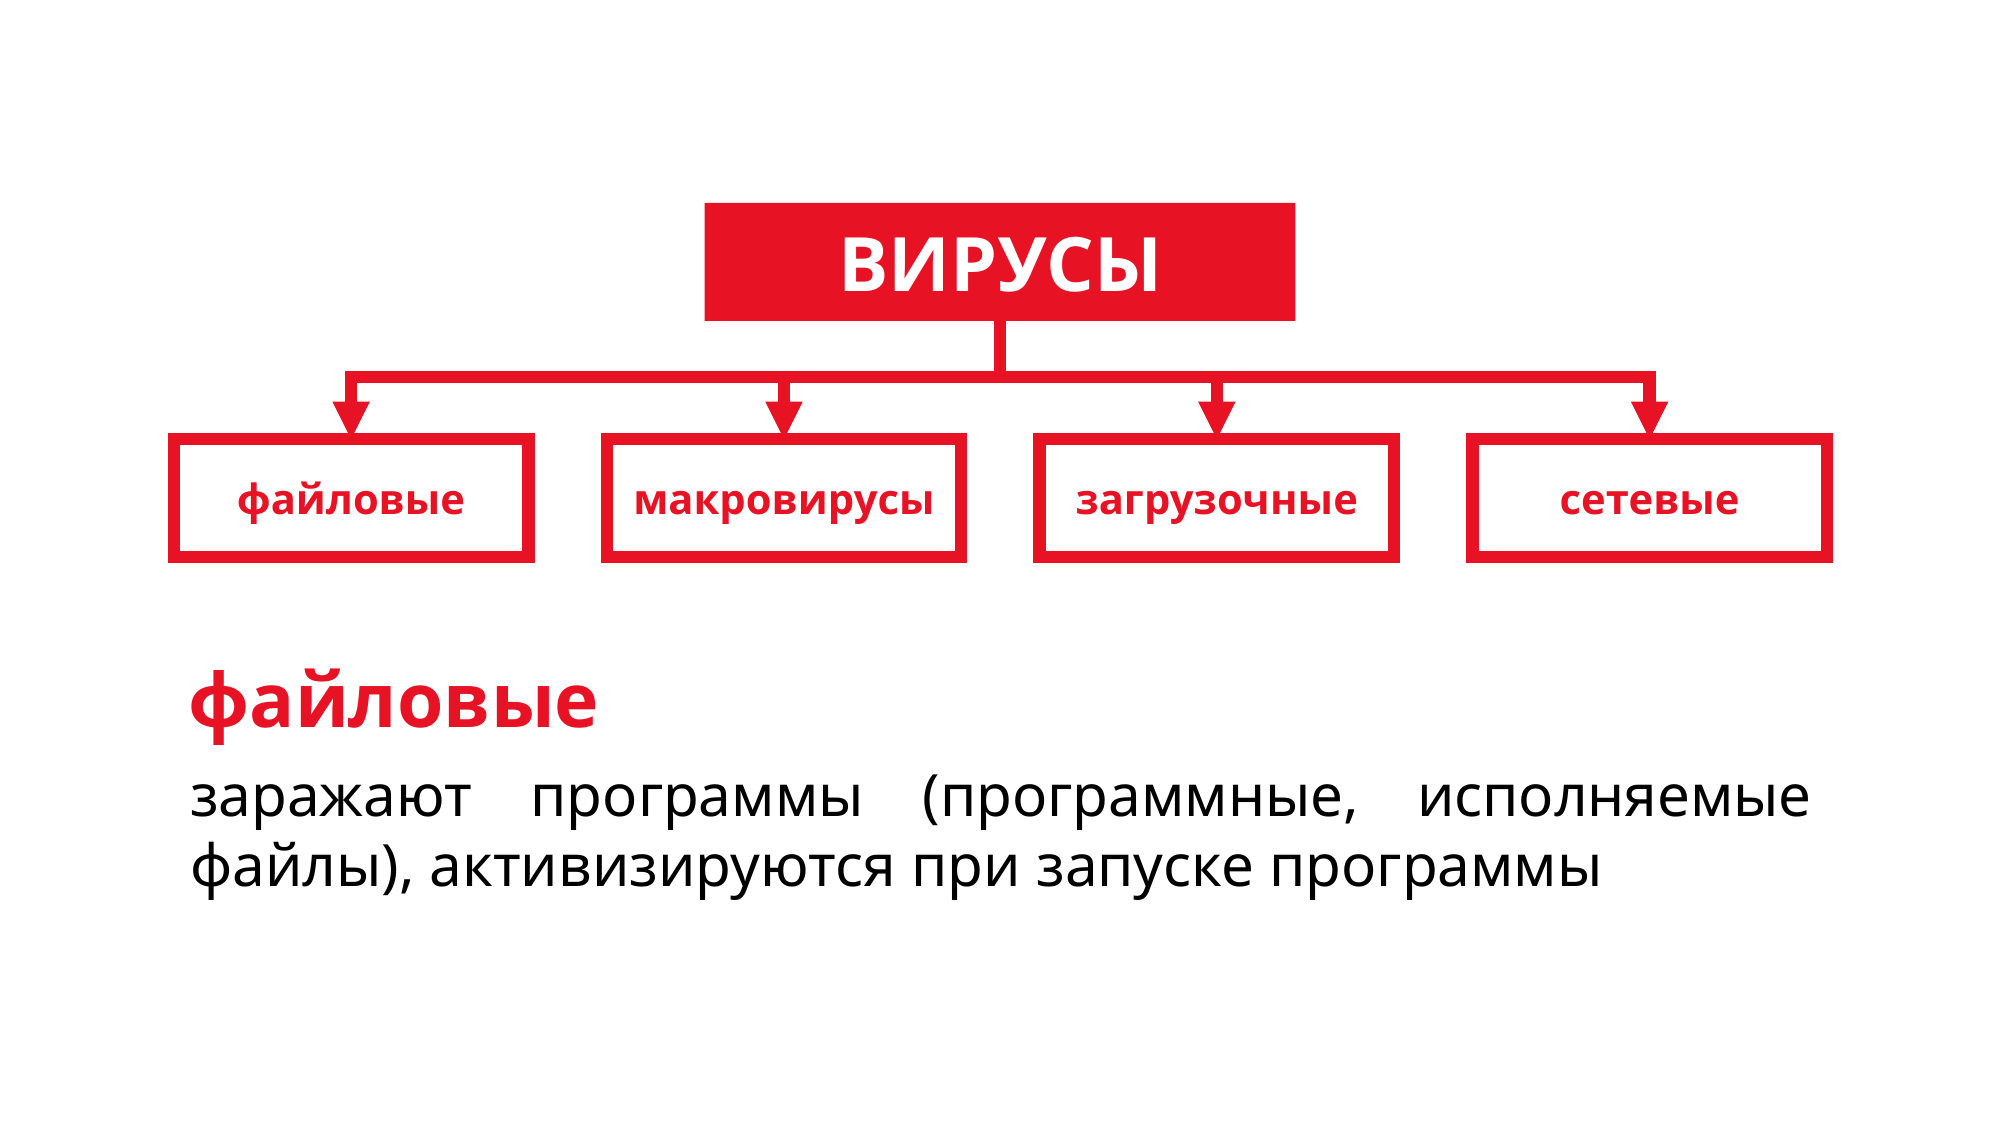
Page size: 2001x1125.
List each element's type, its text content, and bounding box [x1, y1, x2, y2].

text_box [832, 271, 951, 489]
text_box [1049, 271, 1168, 489]
text_box макровирусы [735, 438, 962, 558]
text_box сетевые [1471, 438, 1828, 558]
text_box заражают программы (программные, исполняемые файлы), активизируются при запуске программы [175, 750, 1827, 906]
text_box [616, 55, 735, 705]
text_box загрузочные [1384, 438, 1395, 558]
text_box загрузочные [1039, 438, 1265, 558]
text_box макровирусы [606, 438, 616, 558]
text_box файловые [173, 644, 1174, 750]
text_box ВИРУСЫ [735, 202, 1265, 322]
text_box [1265, 55, 1384, 705]
text_box файловые [173, 438, 529, 558]
